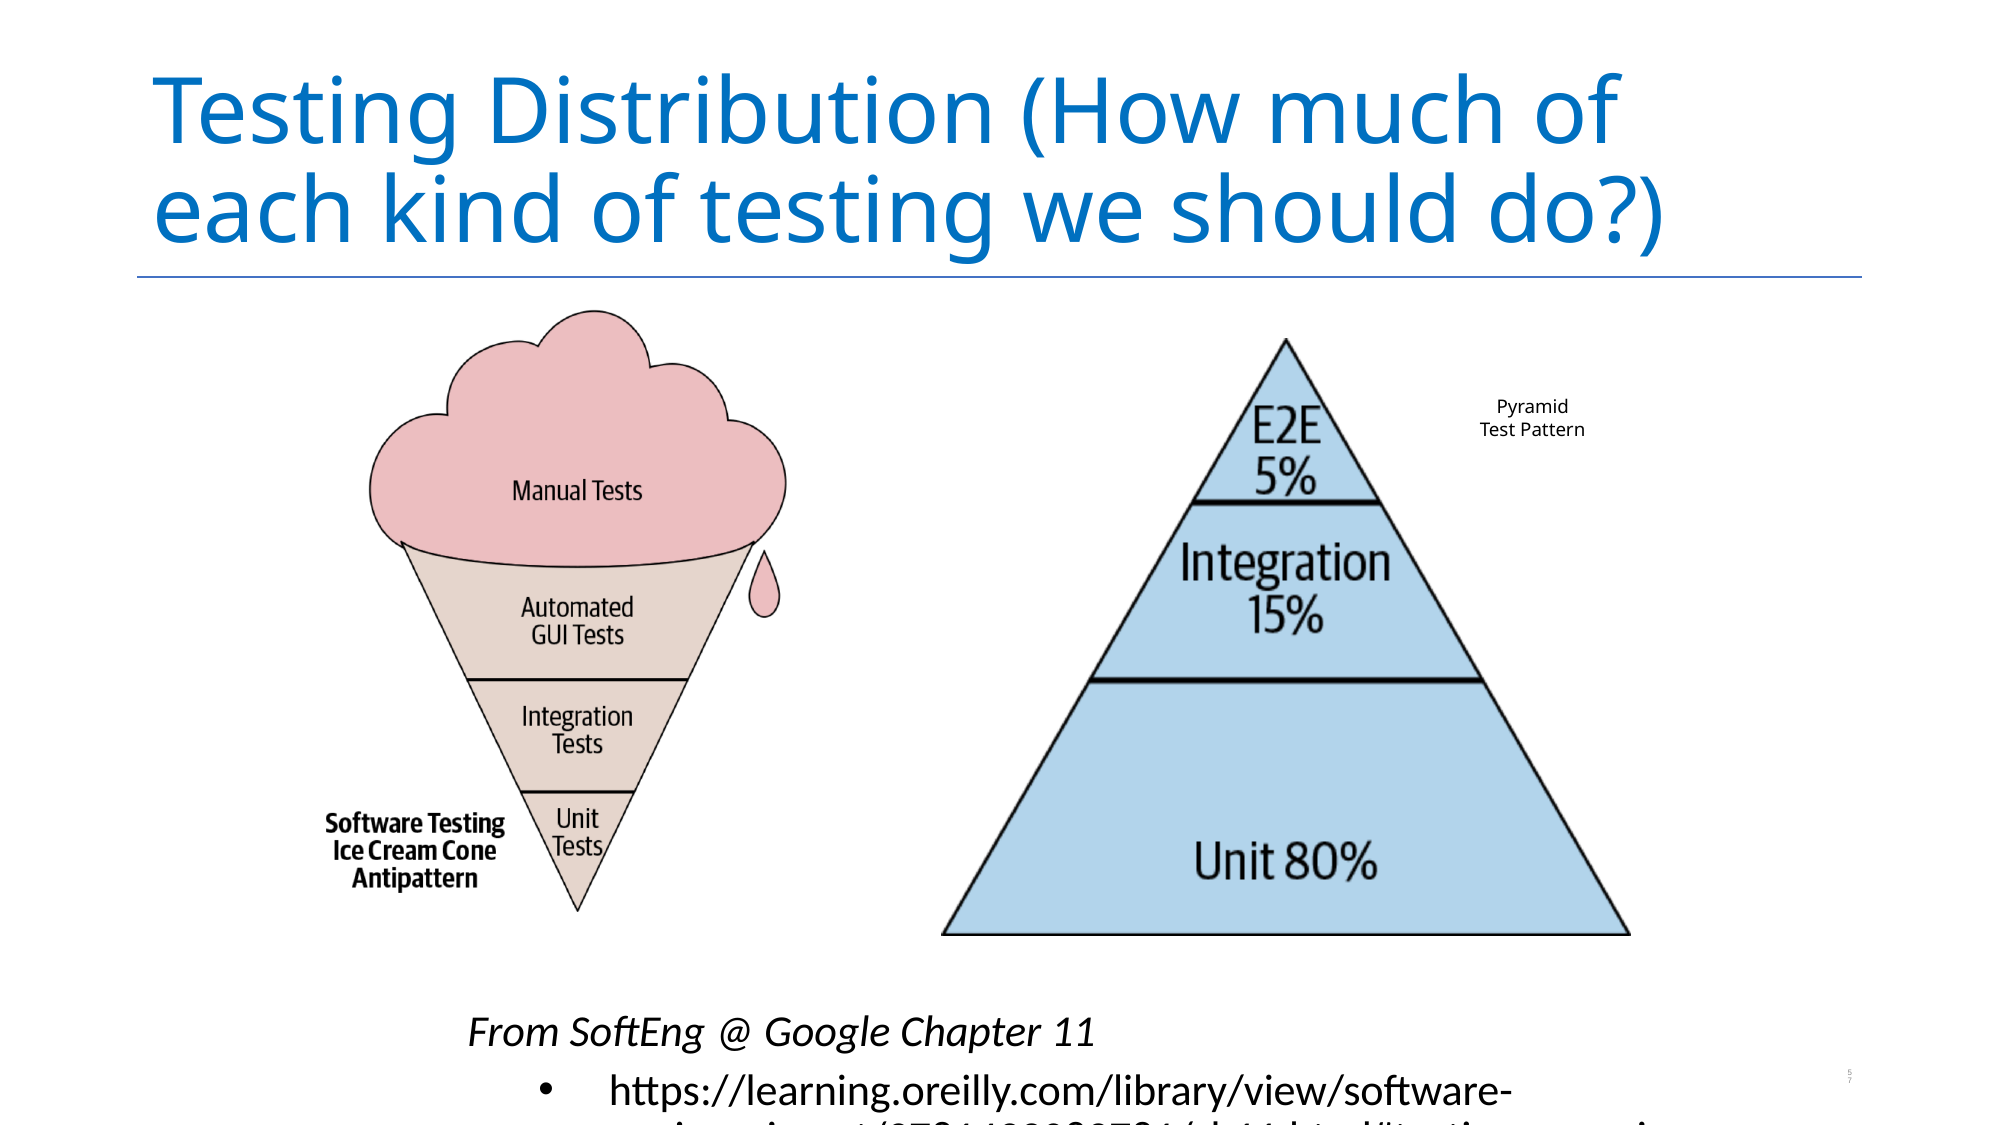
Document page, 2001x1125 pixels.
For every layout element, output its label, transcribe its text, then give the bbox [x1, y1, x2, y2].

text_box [938, 335, 1638, 936]
picture [325, 306, 787, 912]
list From SoftEng @ Google Chapter 11 https://learning.oreilly.com/library/view/software-engineering-at/9781492082781/ch11.html#testing_overview [451, 958, 1725, 1125]
slide_number 57 [1832, 1051, 1865, 1095]
title Testing Distribution (How much of each kind of testing we should do?) [135, 58, 1865, 279]
